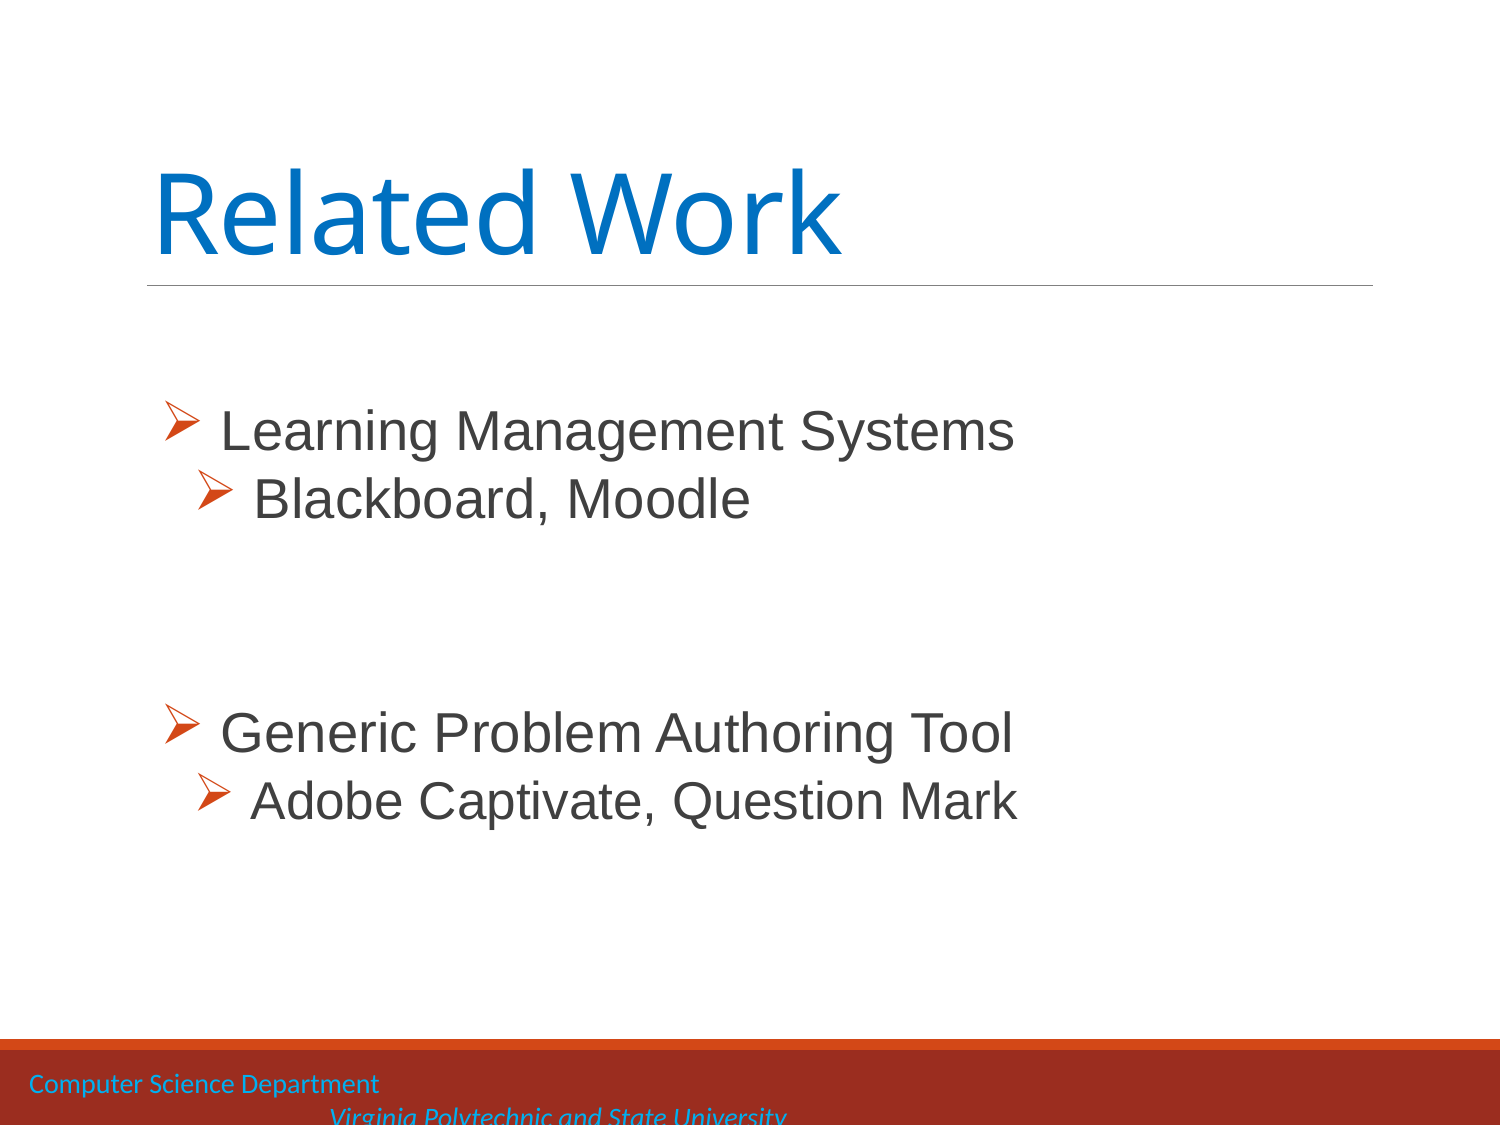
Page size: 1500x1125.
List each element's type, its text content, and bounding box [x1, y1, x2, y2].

text_box Computer Science Department Virginia Polytechnic and State University [14, 1058, 1493, 1125]
title Related Work [135, 47, 1373, 285]
list Learning Management Systems Blackboard, Moodle Generic Problem Authoring Tool Adobe Captivate, Question Mark [160, 393, 1258, 859]
